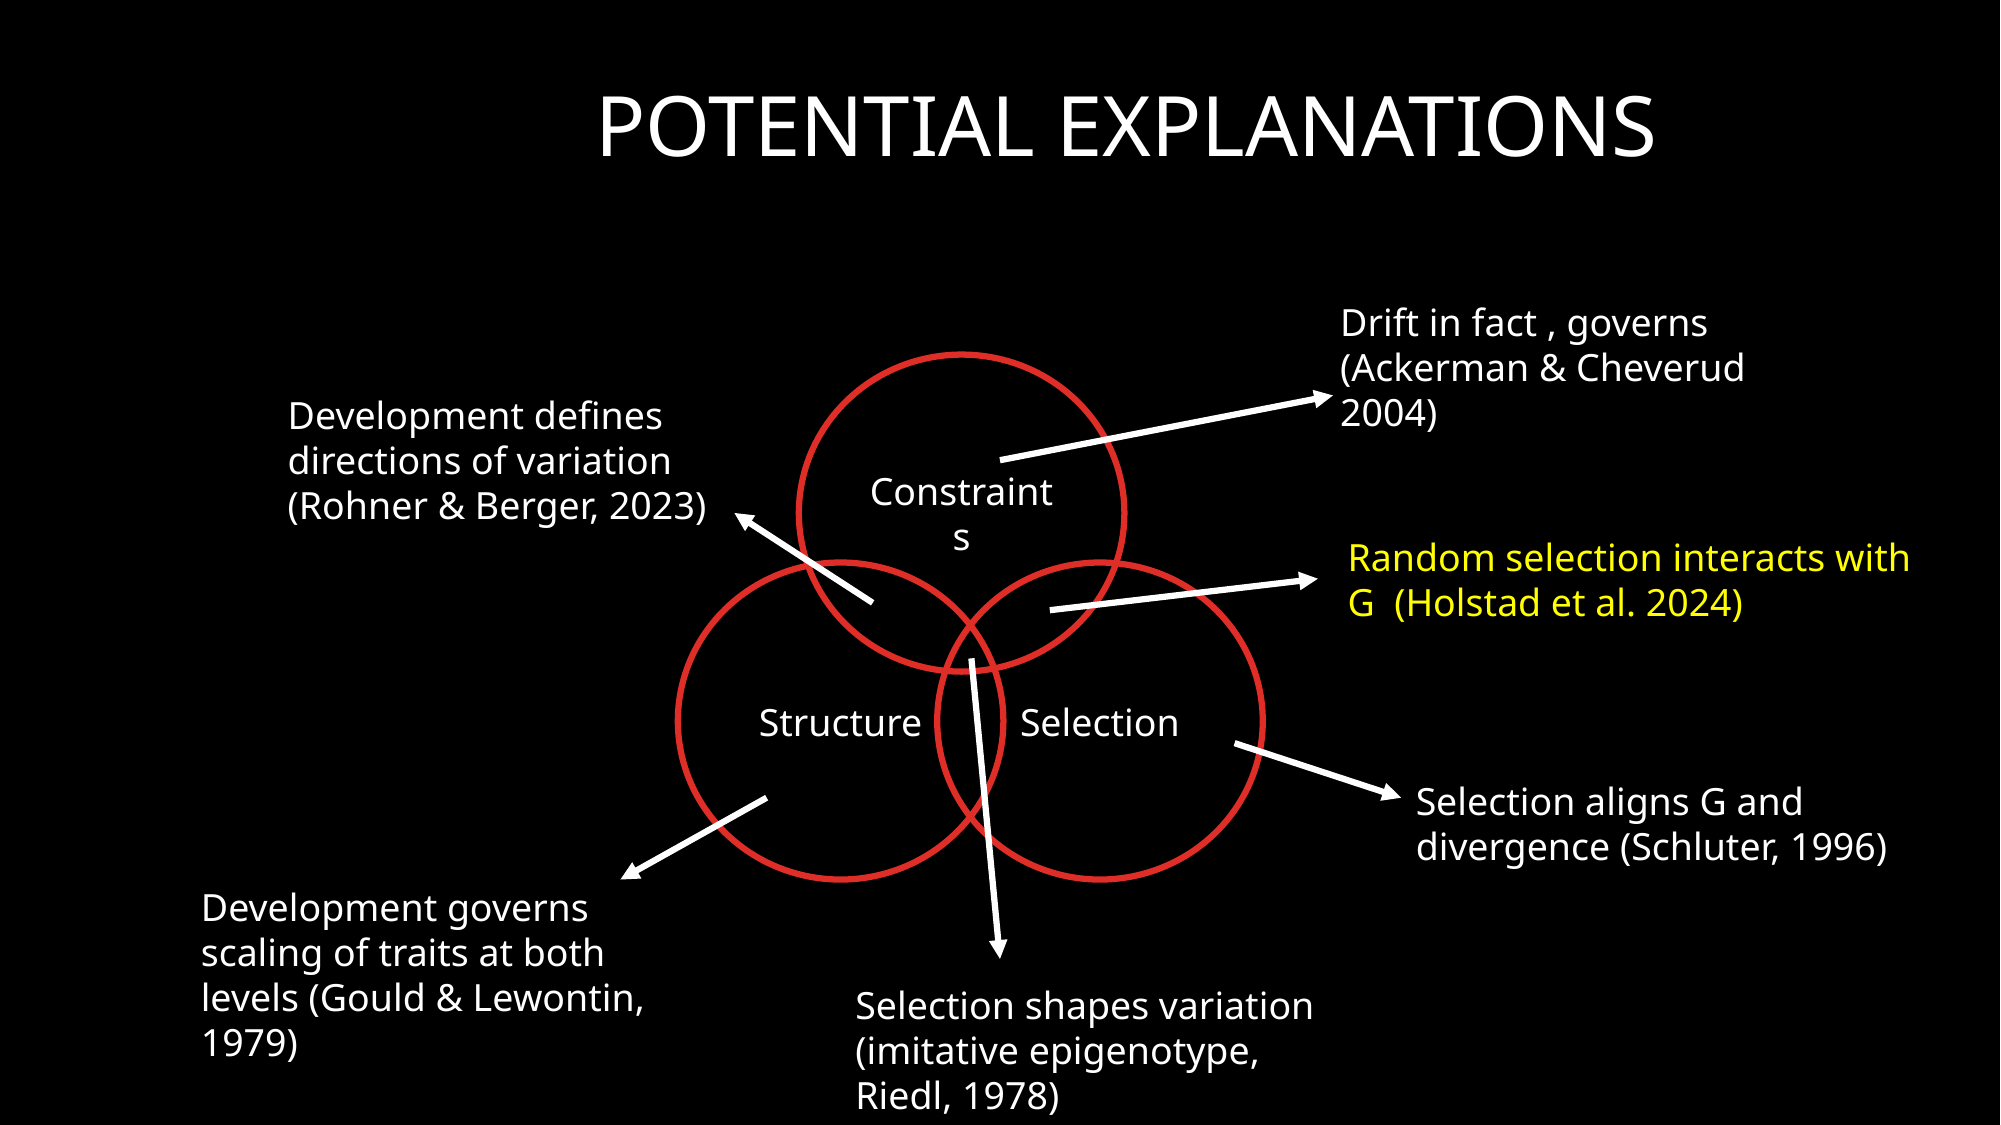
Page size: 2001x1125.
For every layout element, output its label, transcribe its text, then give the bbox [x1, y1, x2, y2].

text_box Development governs scaling of traits at both levels (Gould & Lewontin, 1979) [186, 876, 712, 1072]
text_box Structure [1001, 688, 1005, 754]
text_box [734, 512, 873, 603]
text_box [1049, 578, 1319, 611]
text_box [1234, 742, 1402, 798]
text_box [999, 395, 1334, 461]
text_box Constraints [799, 353, 1126, 622]
text_box Random selection interacts with G (Holstad et al. 2024) [1332, 526, 1927, 632]
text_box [971, 658, 1001, 960]
text_box Structure [676, 564, 992, 881]
text_box Selection aligns G and divergence (Schluter, 1996) [1401, 770, 1927, 876]
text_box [620, 797, 767, 880]
text_box Selection [970, 561, 1264, 881]
text_box Drift in fact , governs (Ackerman & Cheverud 2004) [1325, 291, 1852, 441]
text_box Selection shapes variation (imitative epigenotype, Riedl, 1978) [840, 974, 1367, 1125]
text_box Development defines directions of variation (Rohner & Berger, 2023) [272, 384, 799, 535]
title Potential explanations [420, 23, 1833, 236]
